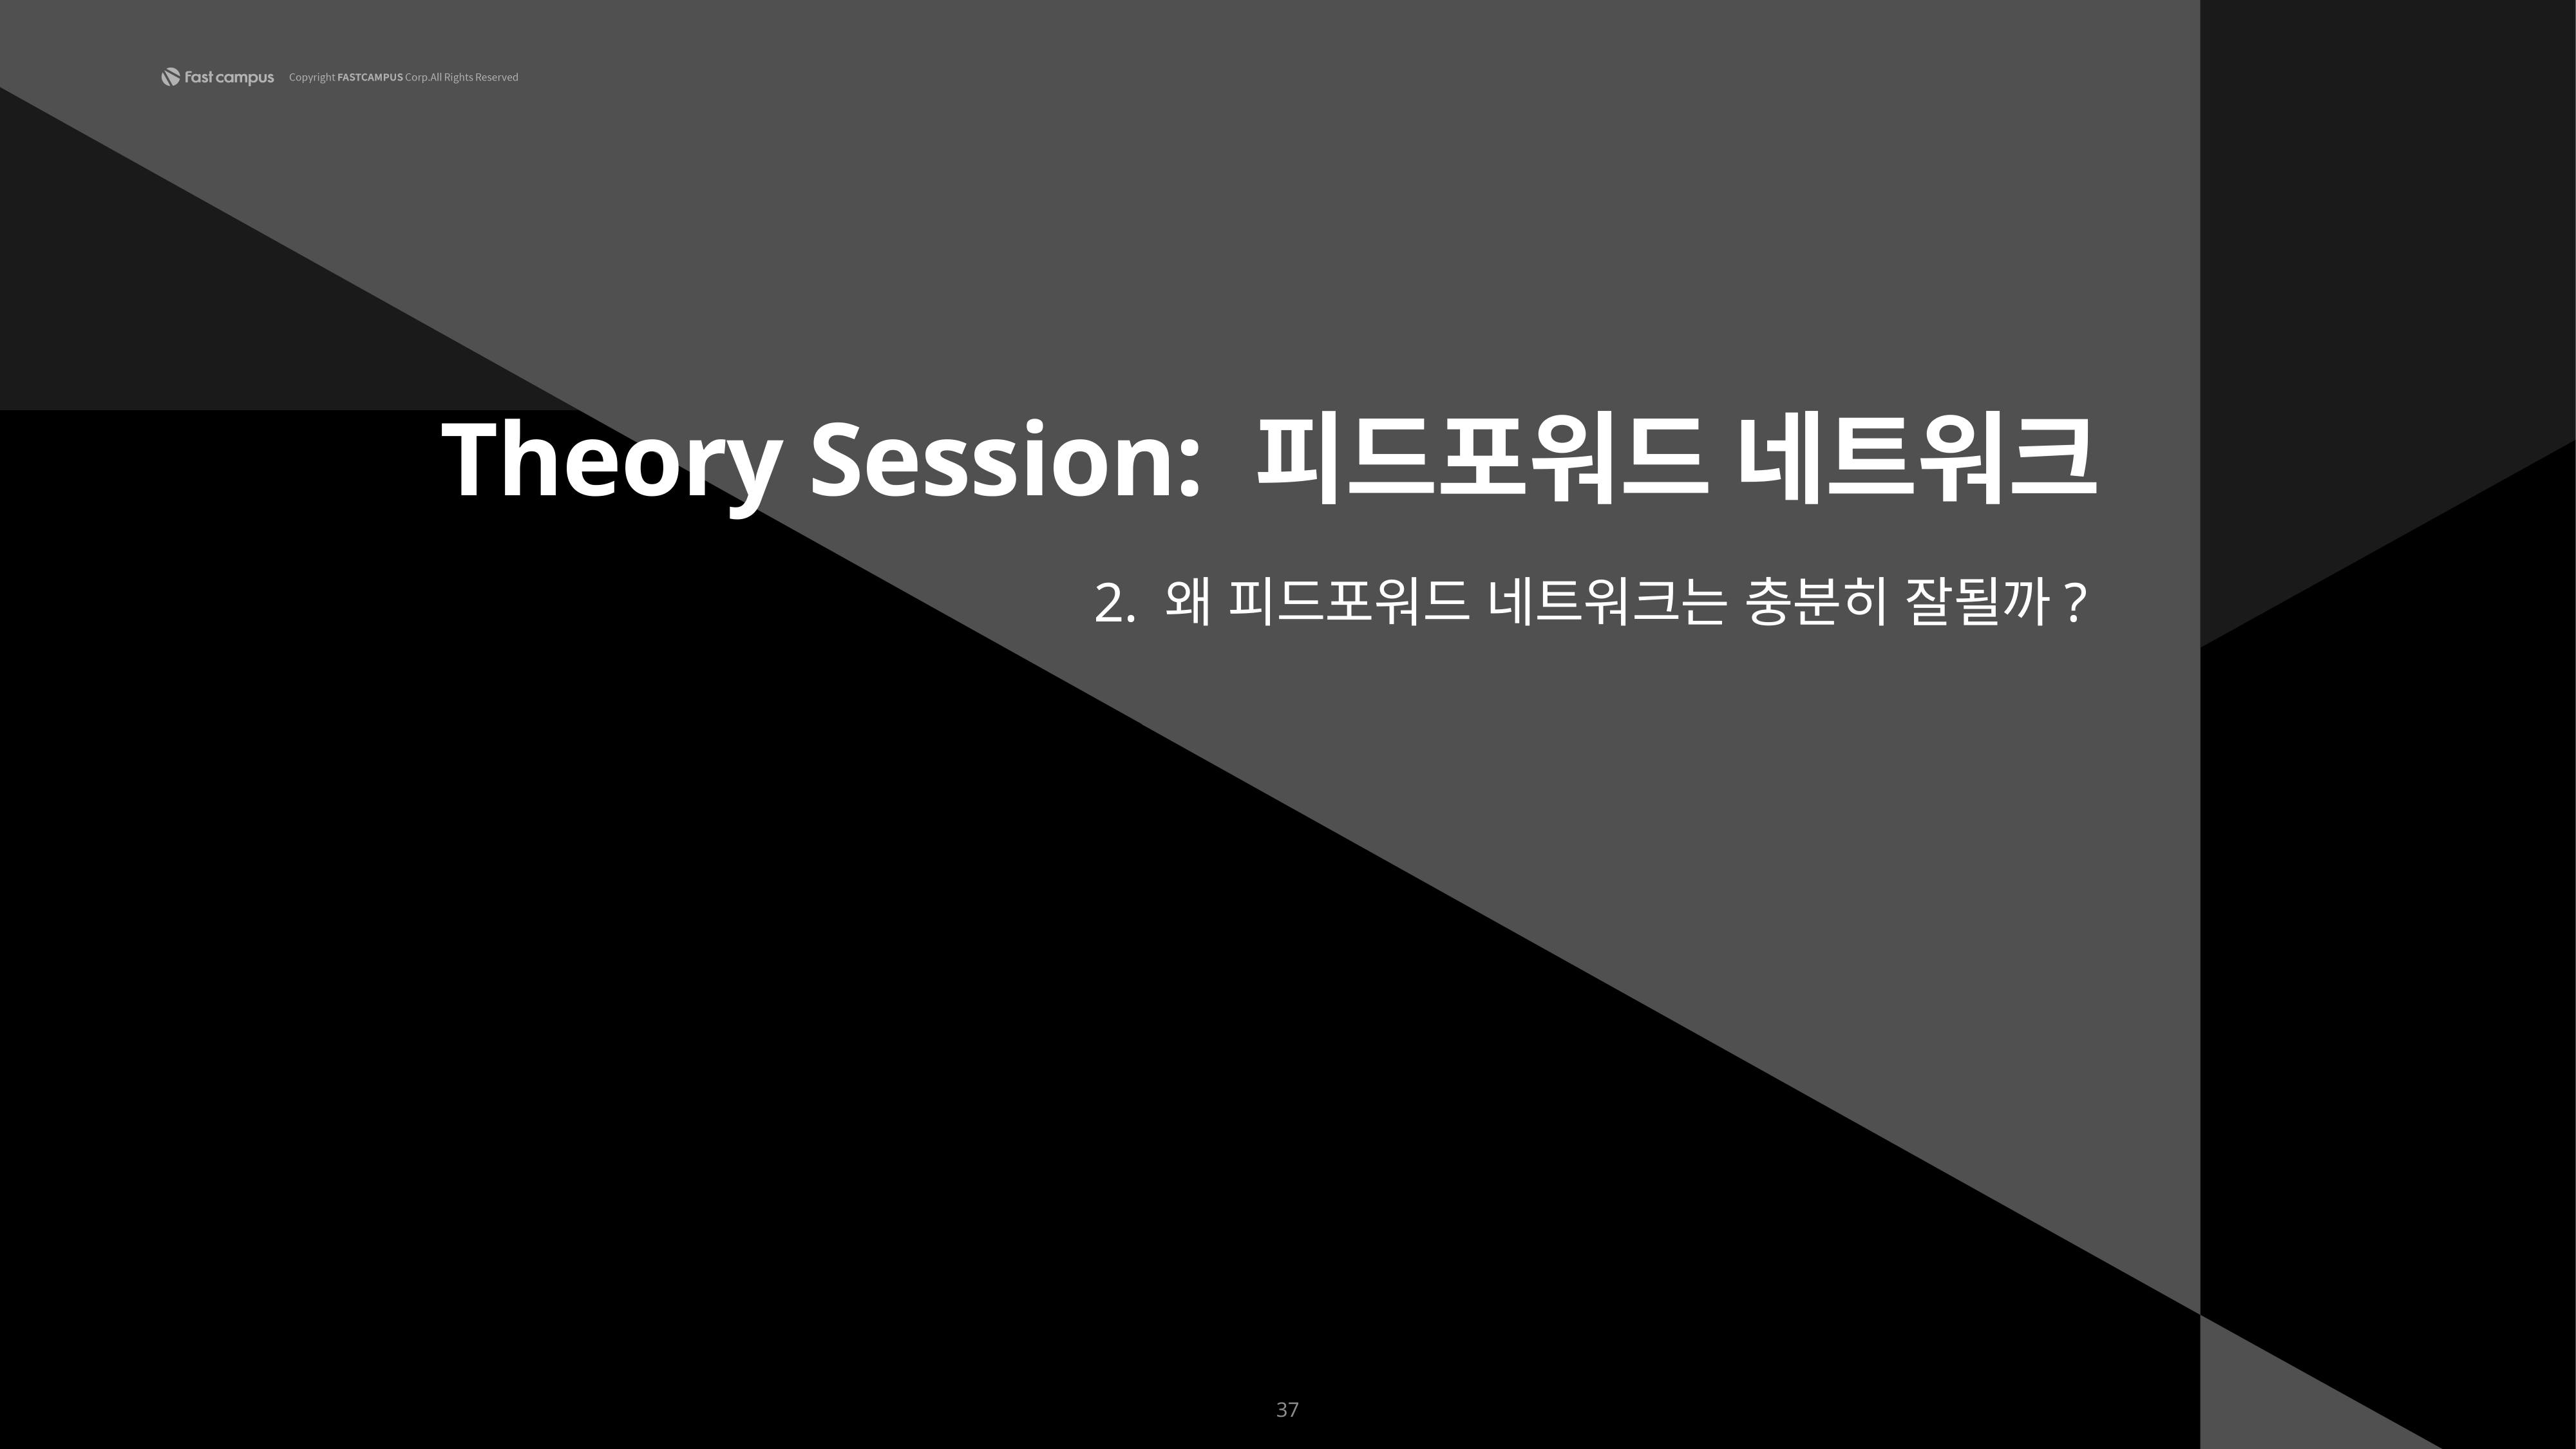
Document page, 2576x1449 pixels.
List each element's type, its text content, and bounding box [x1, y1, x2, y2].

text_box Theory Session: 피드포워드 네트워크 2. 왜 피드포워드 네트워크는 충분히 잘될까? [254, 390, 2107, 638]
slide_number 37 [998, 1372, 1578, 1449]
picture [0, 0, 2576, 1449]
